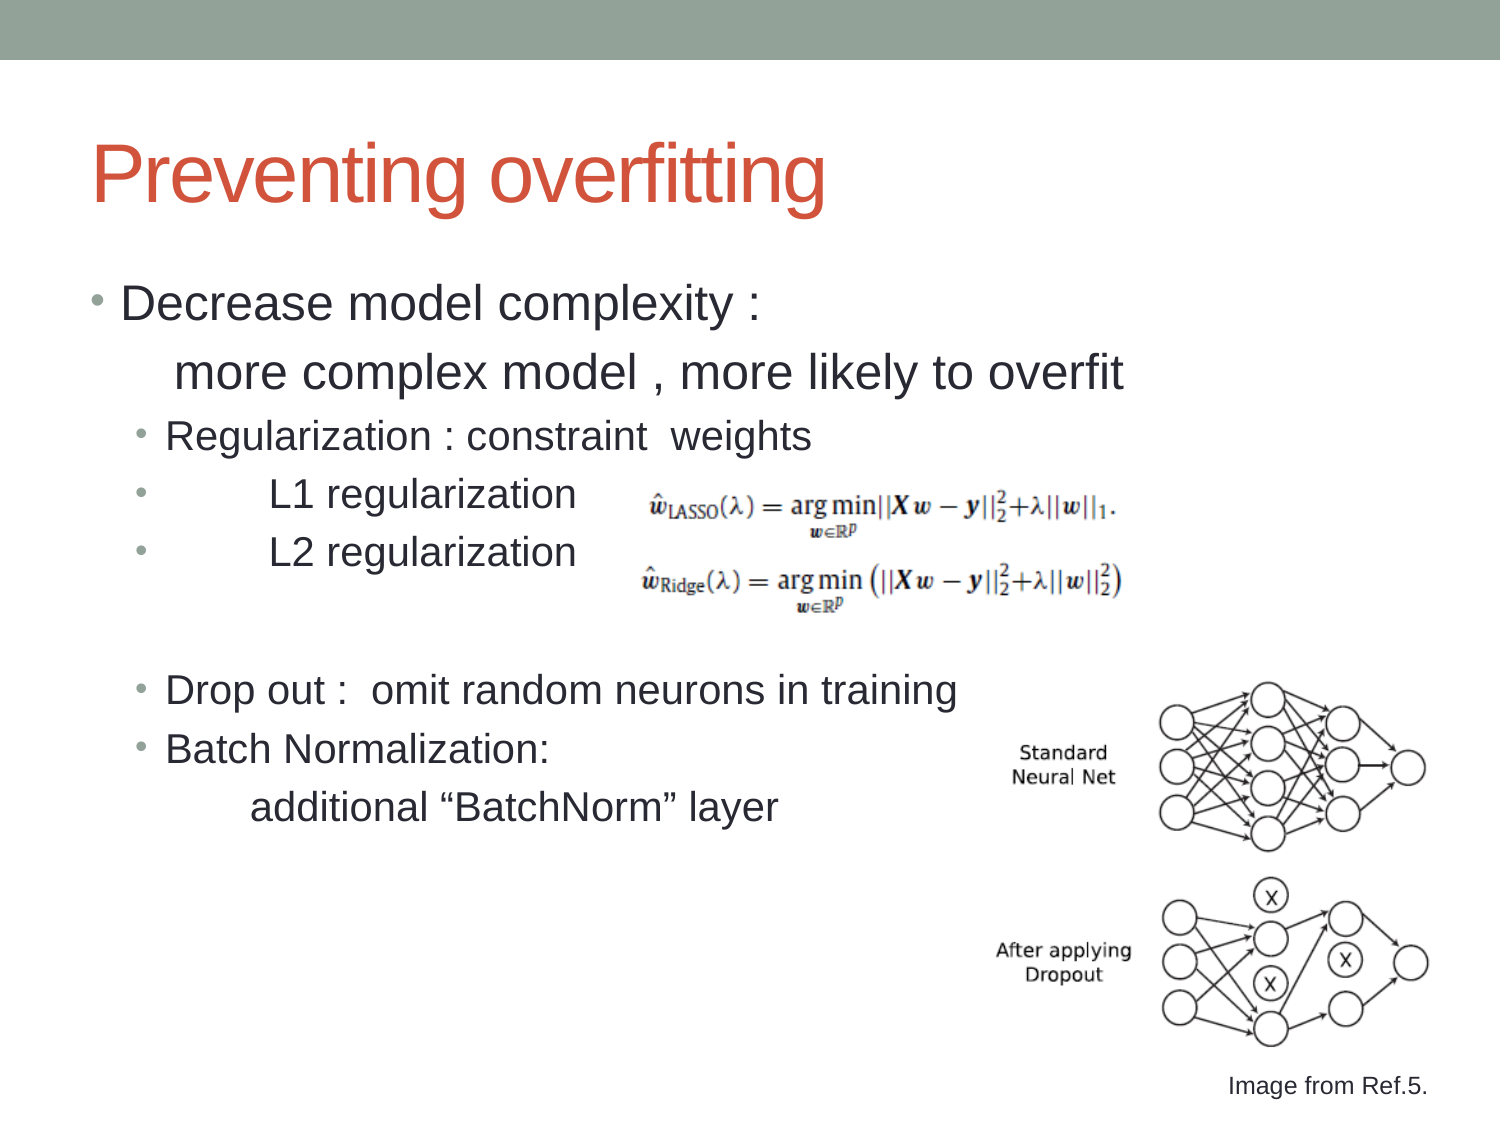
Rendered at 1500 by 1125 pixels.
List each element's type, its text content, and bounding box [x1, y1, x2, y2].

list Decrease model complexity : more complex model , more likely to overfit Regularization : constraint weights L1 regularization L2 regularization Drop out : omit random neurons in training Batch Normalization: additional “BatchNorm” layer [75, 262, 1425, 1063]
picture [624, 475, 1129, 625]
title Preventing overfitting [75, 87, 1425, 250]
text_box Image from Ref.5. [1213, 1064, 1444, 1108]
picture [989, 662, 1441, 1056]
